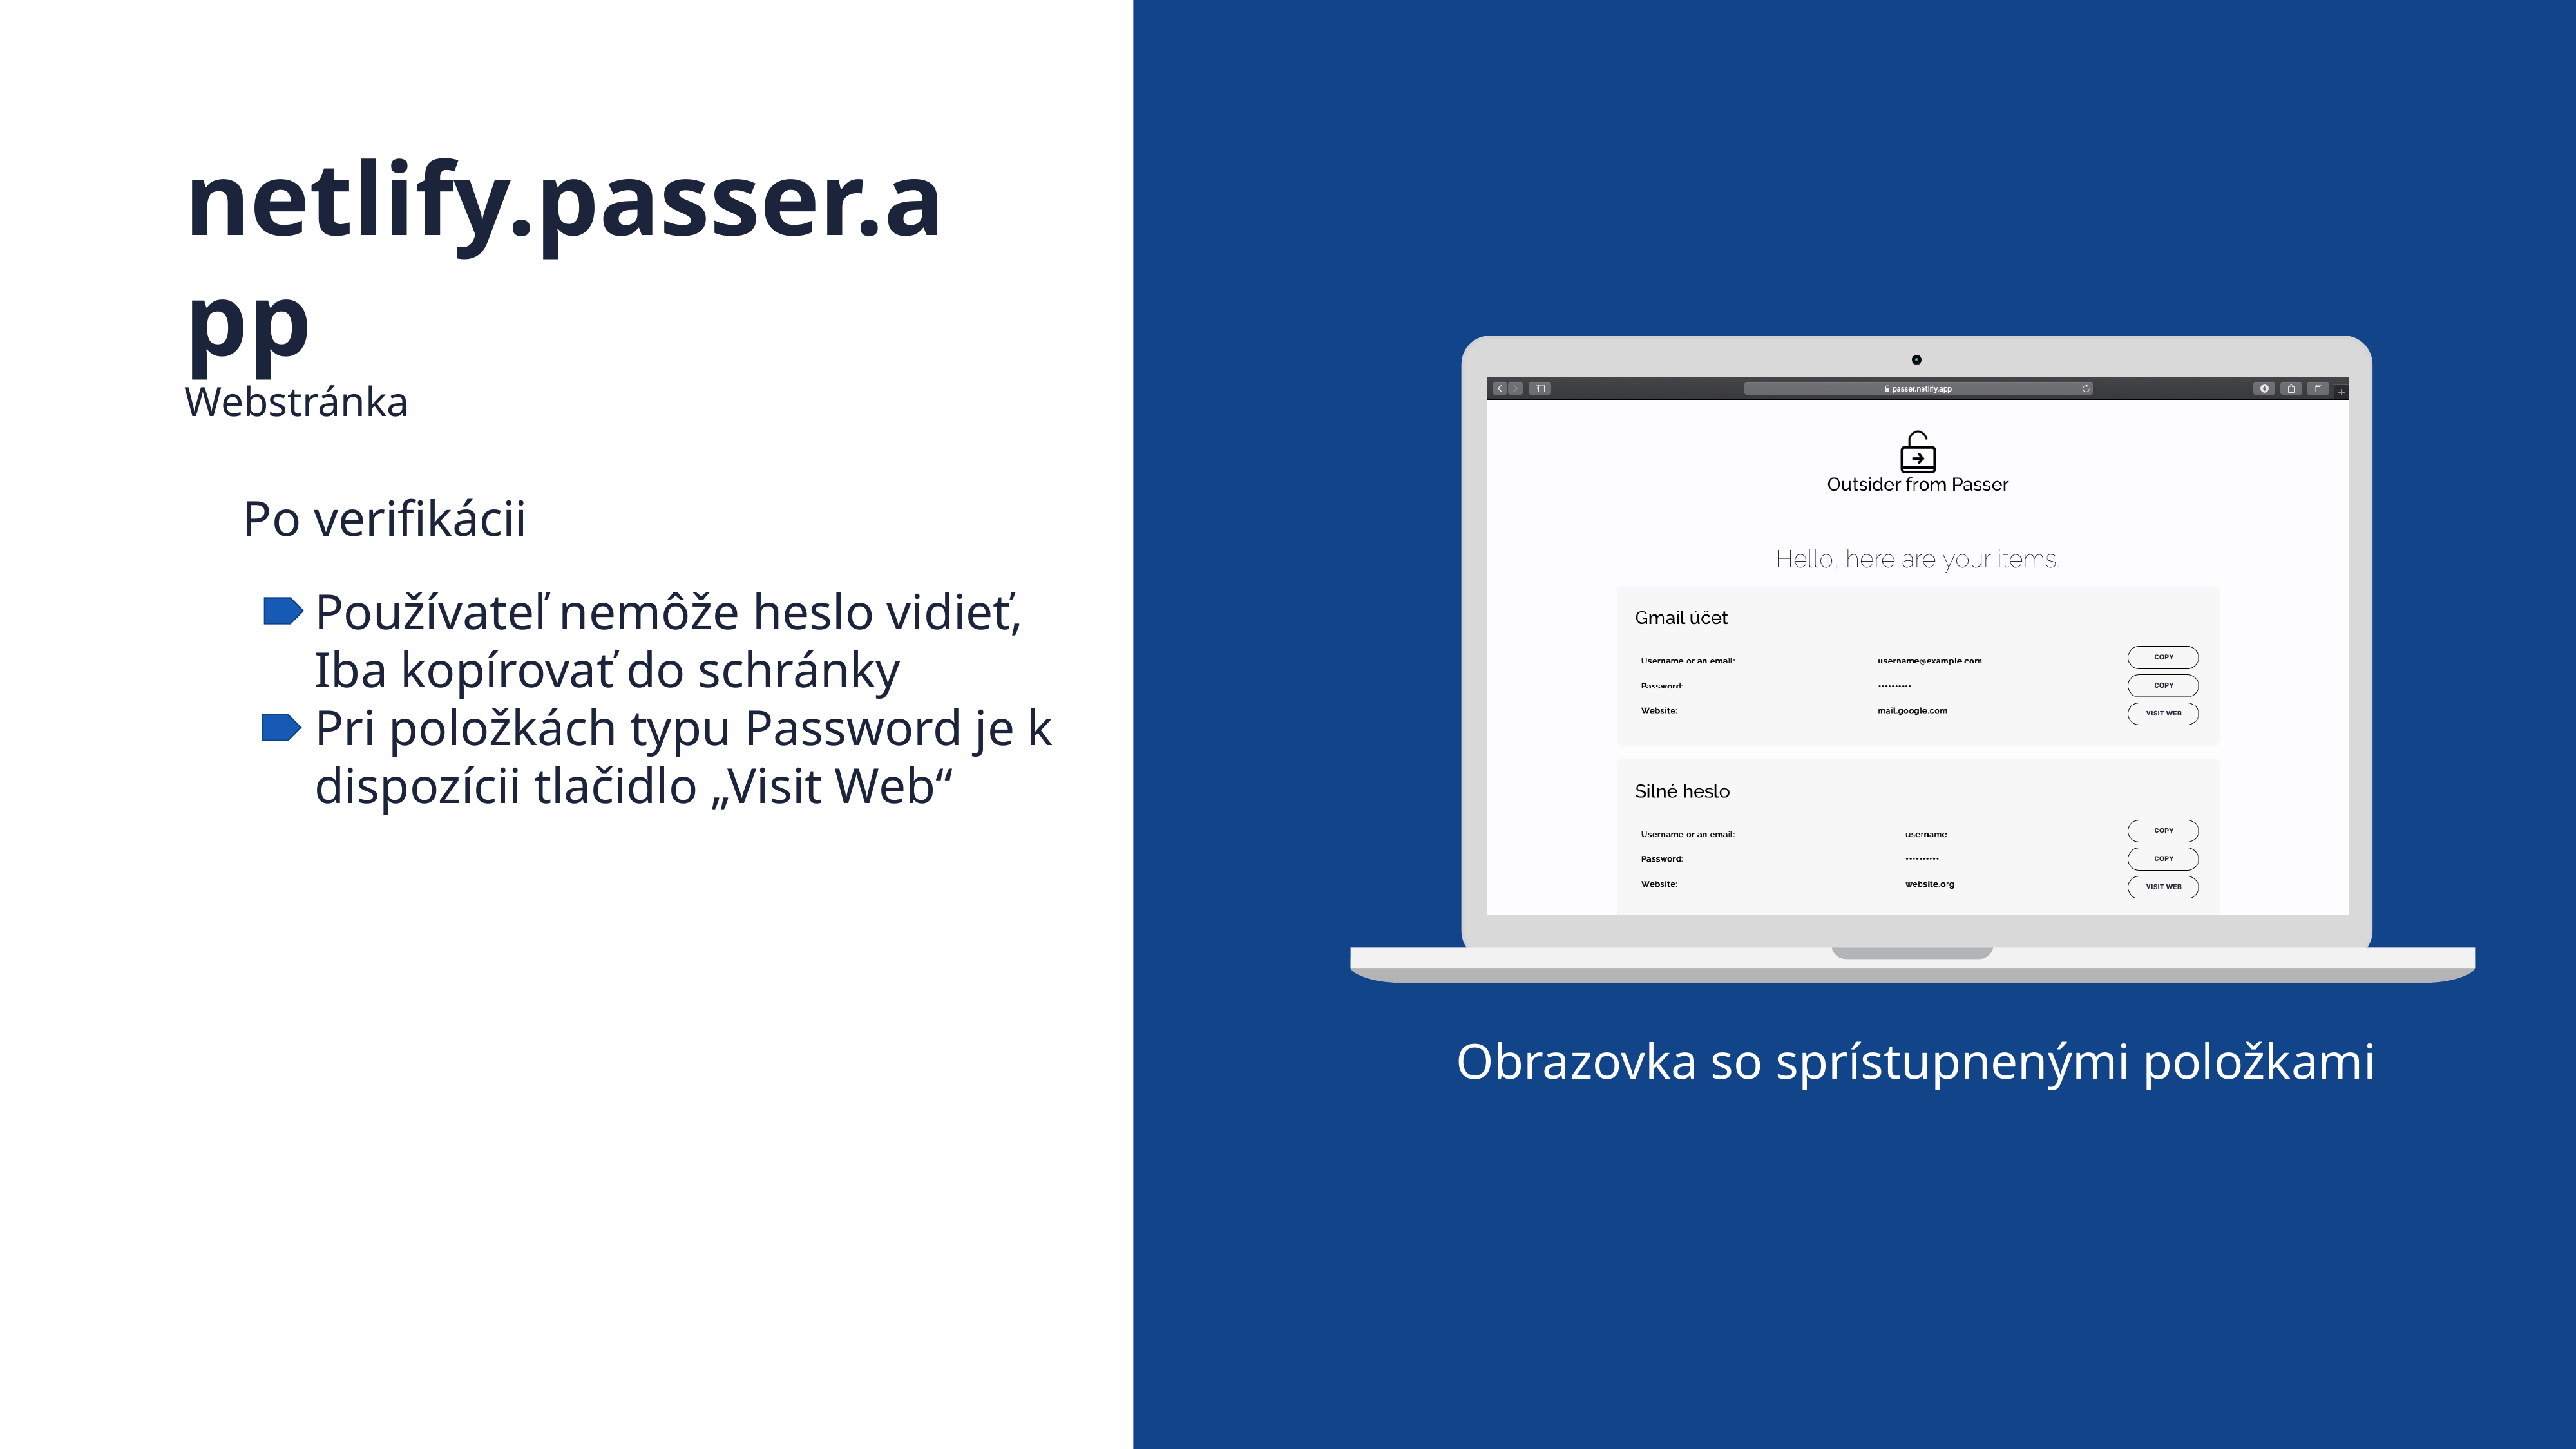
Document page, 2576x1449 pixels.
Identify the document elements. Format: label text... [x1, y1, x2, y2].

text_box [262, 714, 302, 741]
text_box Obrazovka so sprístupnenými položkami [1446, 1025, 2386, 1094]
text_box Používateľ nemôže heslo vidieť, Iba kopírovať do schránky Pri položkách typu Password je k dispozícii tlačidlo „Visit Web“ [305, 576, 1064, 818]
picture [1487, 377, 2349, 915]
text_box Po verifikácii [233, 482, 538, 551]
text_box [1132, 0, 2576, 1449]
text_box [1350, 336, 2476, 983]
text_box netlify.passer.app Webstránka [175, 129, 1011, 430]
text_box [263, 597, 305, 625]
